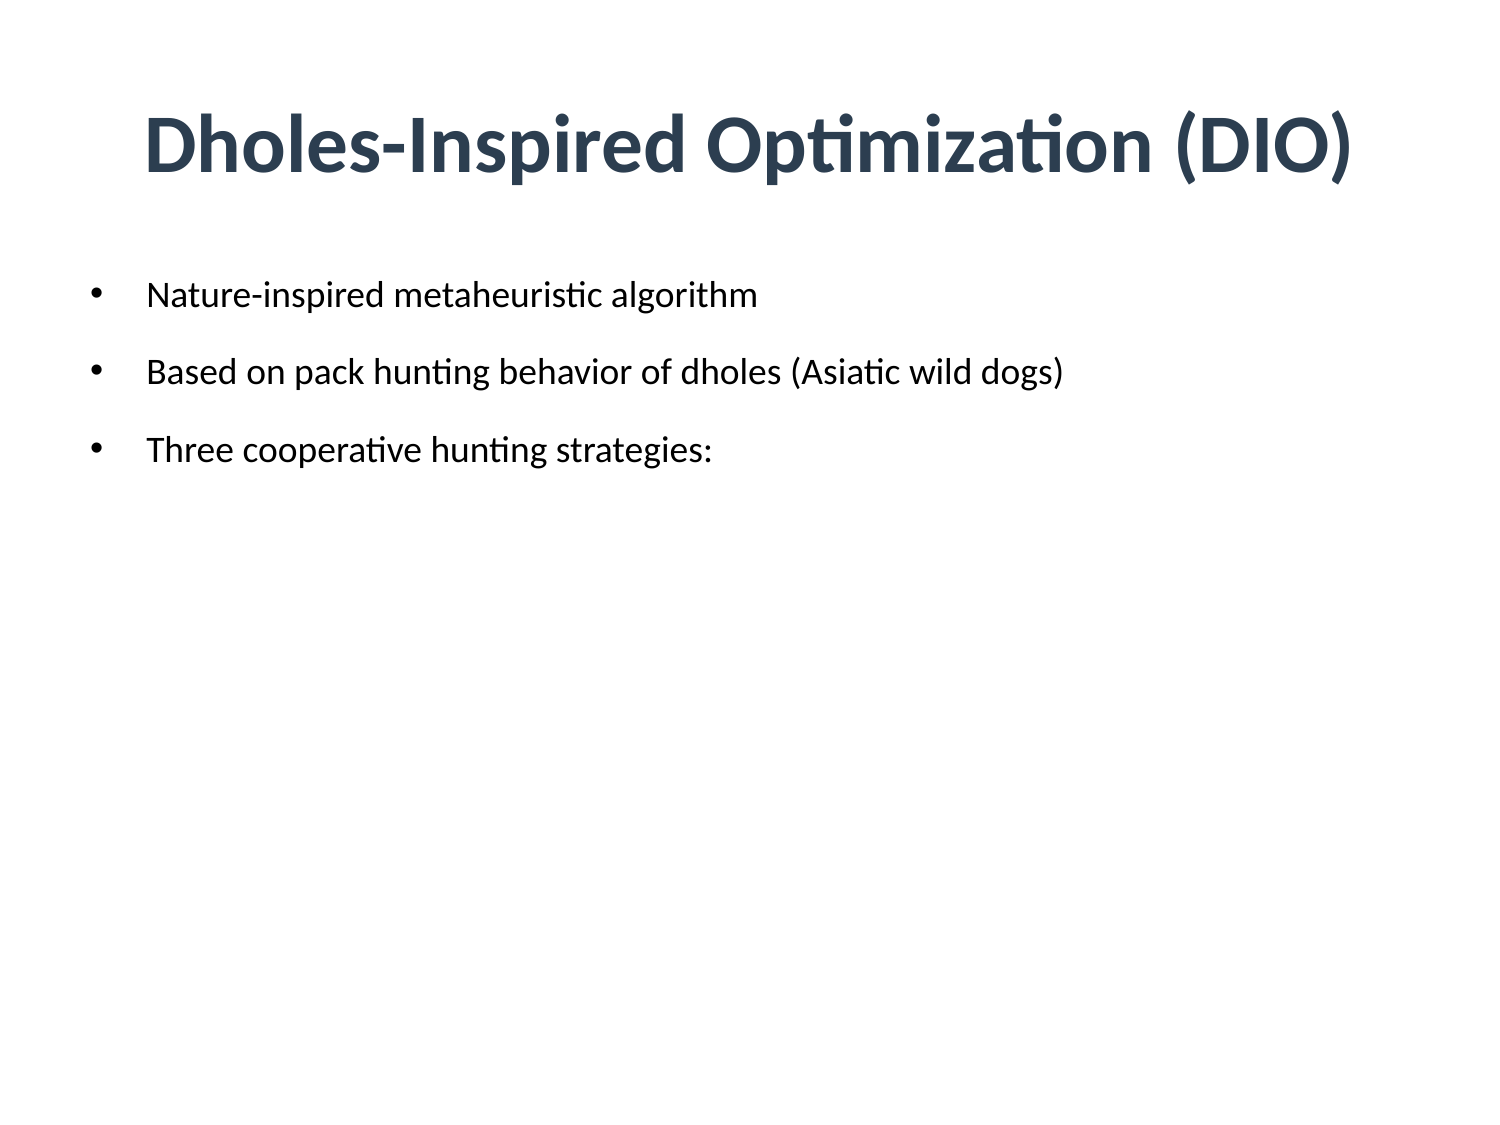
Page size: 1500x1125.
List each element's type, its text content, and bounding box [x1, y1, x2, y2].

list Nature-inspired metaheuristic algorithm Based on pack hunting behavior of dholes (Asiatic wild dogs) Three cooperative hunting strategies: [75, 262, 1425, 1005]
title Dholes-Inspired Optimization (DIO) [75, 45, 1425, 233]
